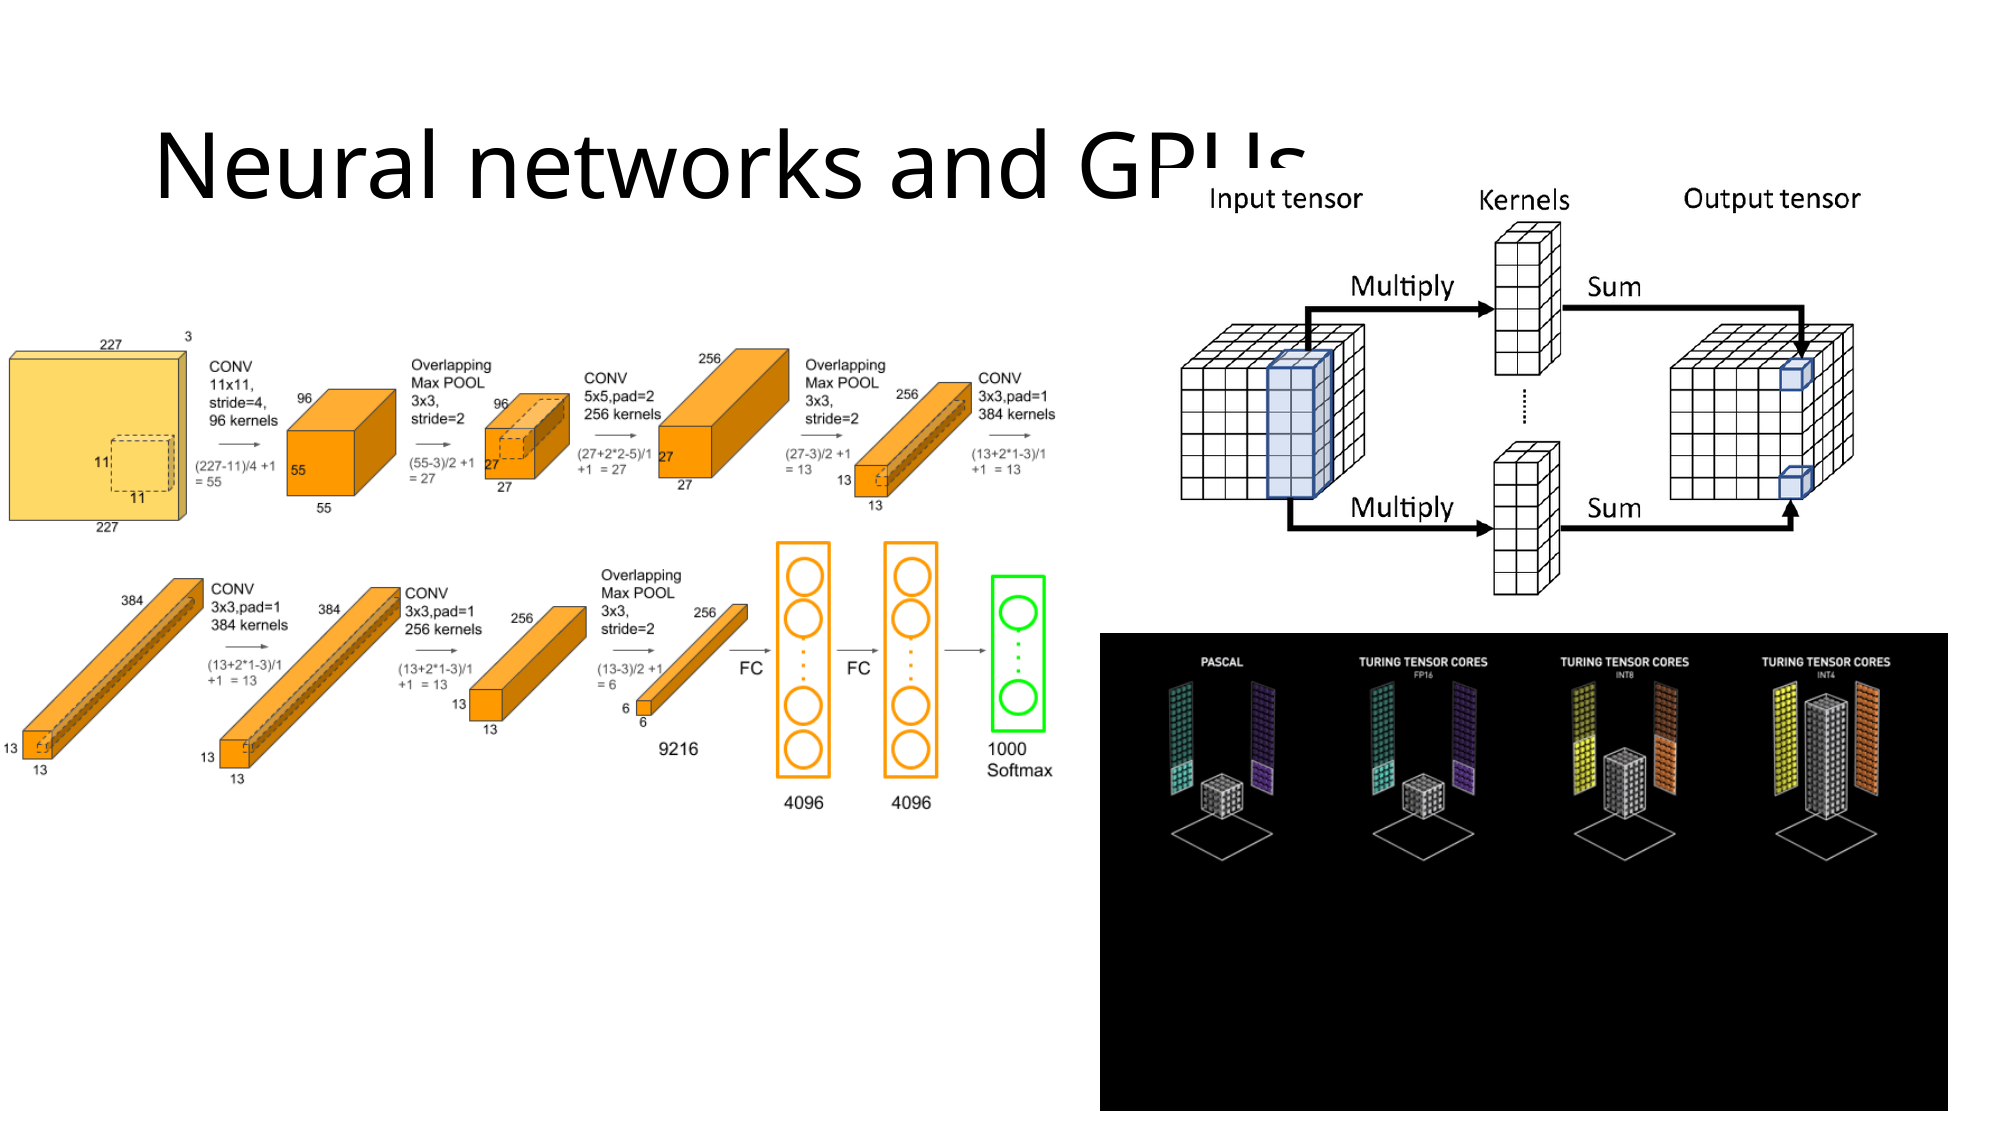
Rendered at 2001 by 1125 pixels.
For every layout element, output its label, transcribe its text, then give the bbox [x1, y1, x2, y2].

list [0, 242, 1075, 847]
title Neural networks and GPUs [137, 59, 1863, 278]
picture [1159, 168, 1889, 609]
picture [1100, 633, 1948, 1111]
